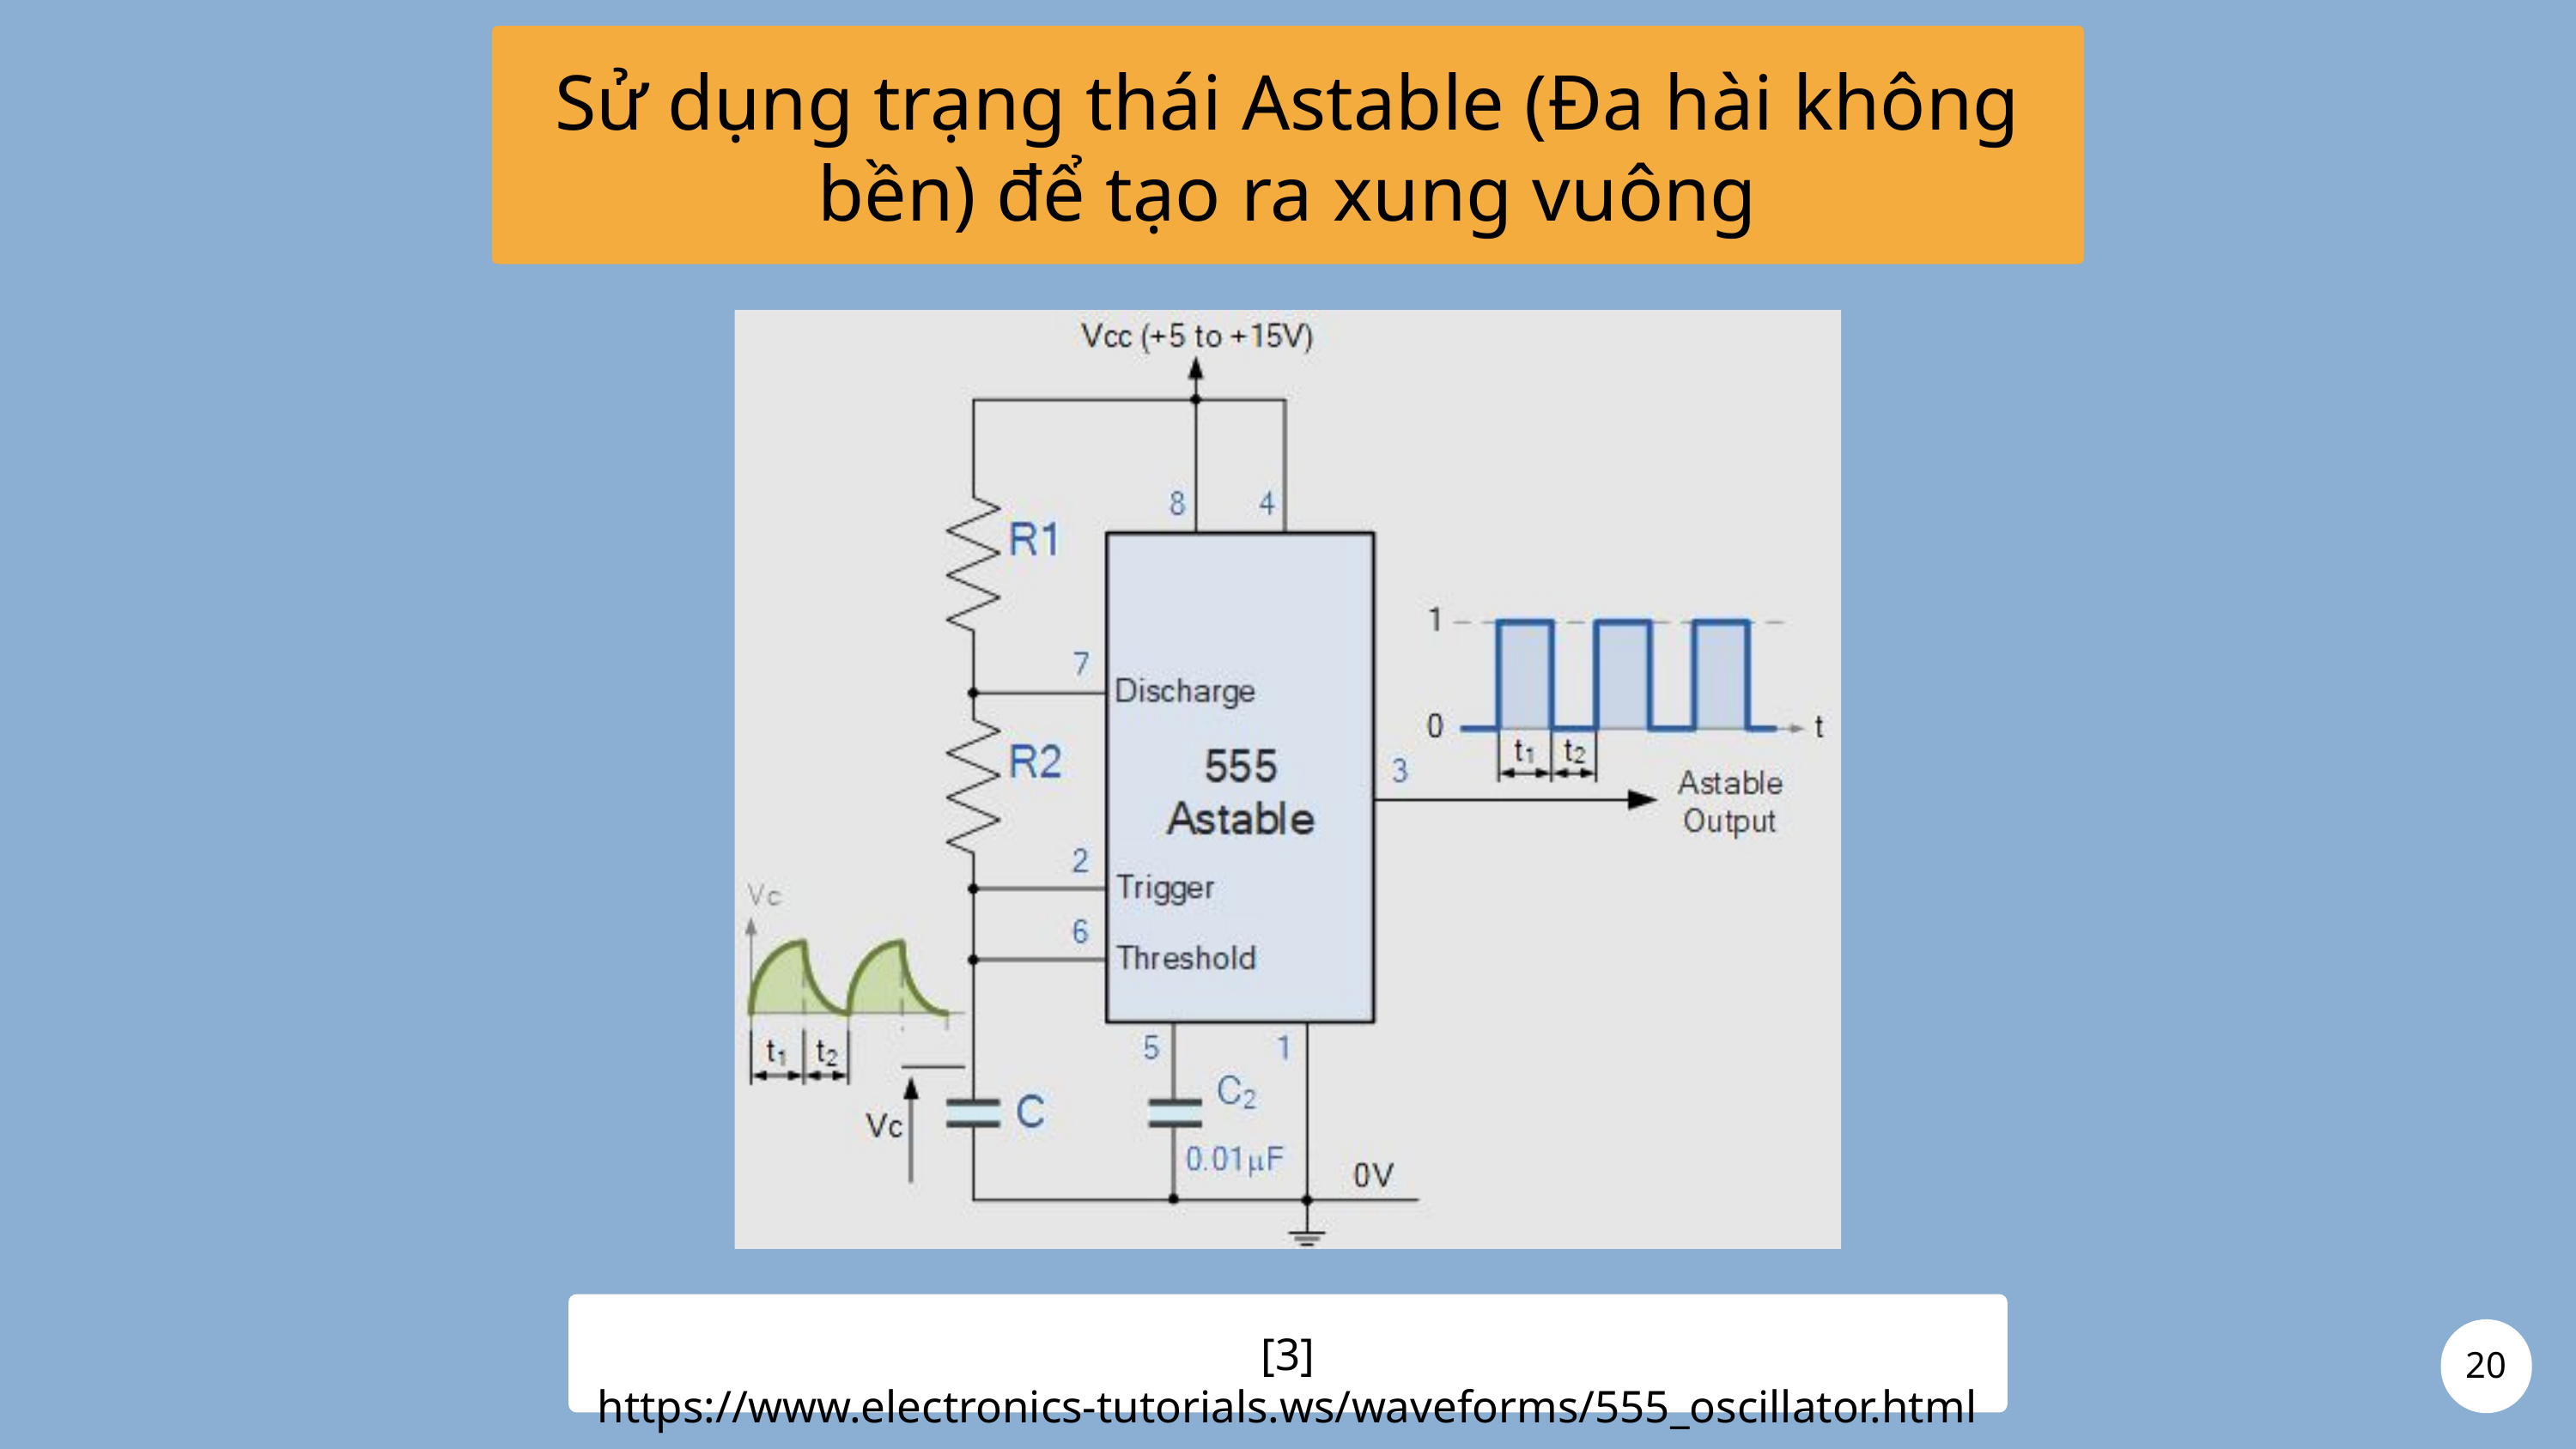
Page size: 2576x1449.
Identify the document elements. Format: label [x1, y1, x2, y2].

text_box [2440, 1319, 2532, 1414]
text_box [568, 1294, 2008, 1413]
text_box [491, 25, 2085, 264]
text_box [734, 310, 1842, 1249]
